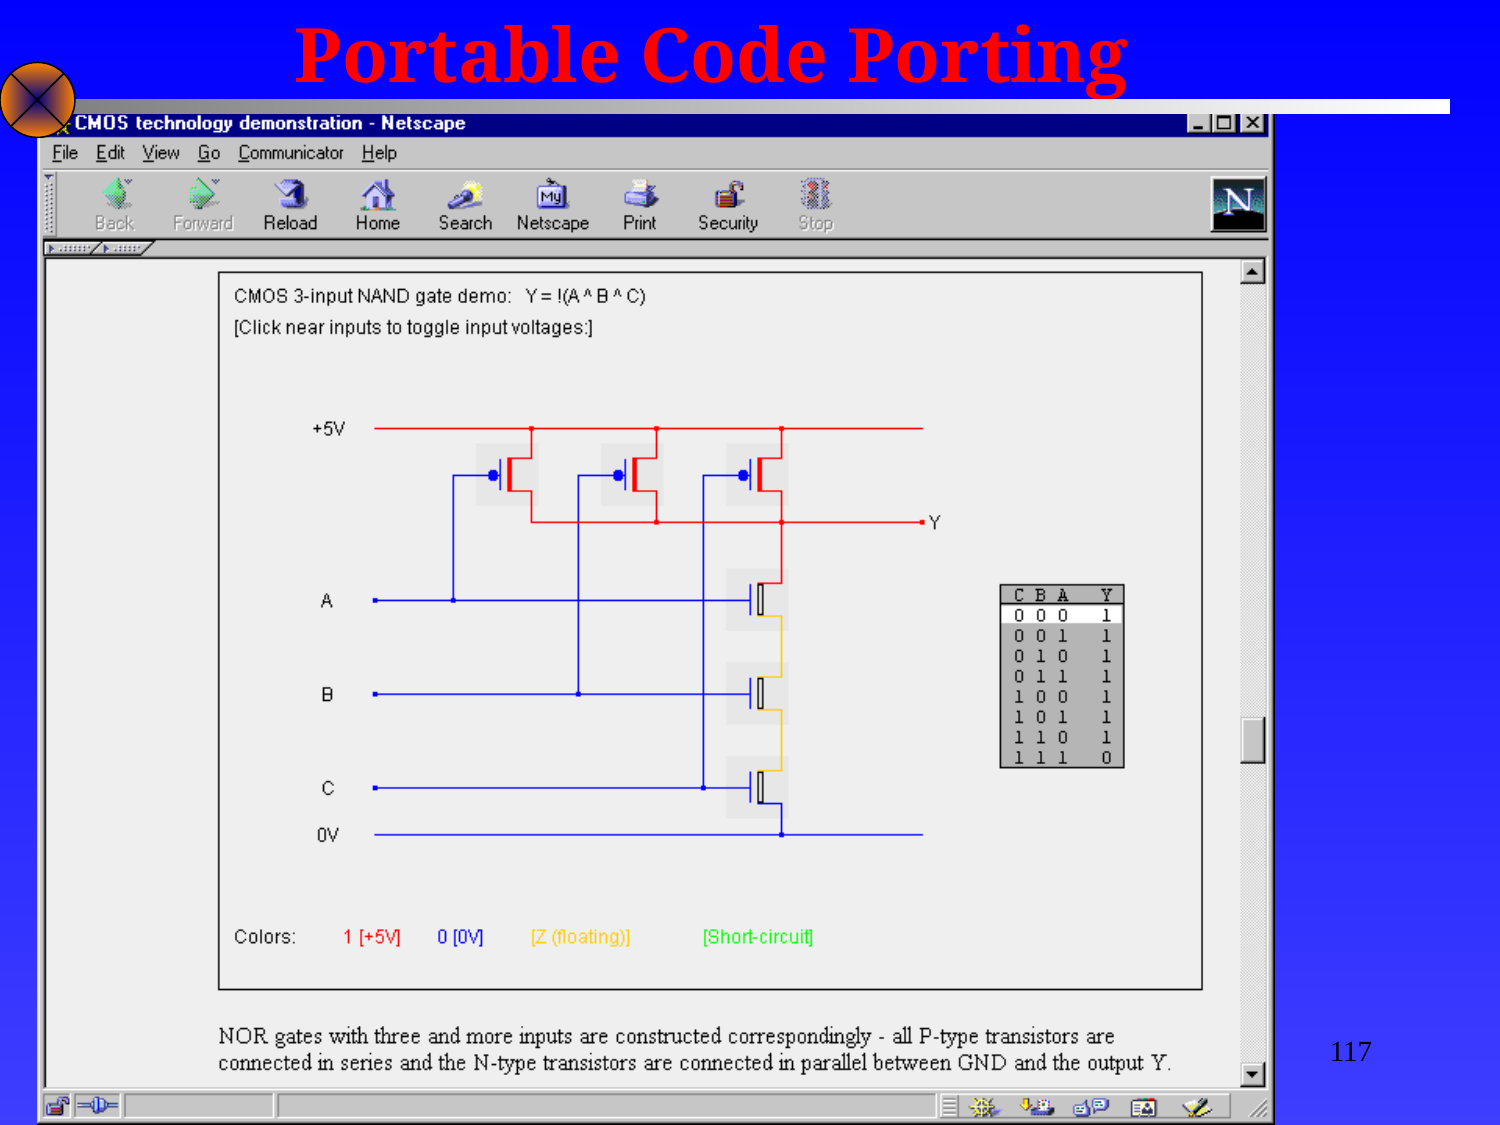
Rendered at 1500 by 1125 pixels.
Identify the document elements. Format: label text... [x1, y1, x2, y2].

picture [37, 103, 1275, 1125]
text_box [75, 99, 1450, 114]
slide_number 117 [1275, 1025, 1388, 1100]
text_box [0, 62, 75, 138]
text_box Portable Code Porting [187, 0, 1238, 99]
